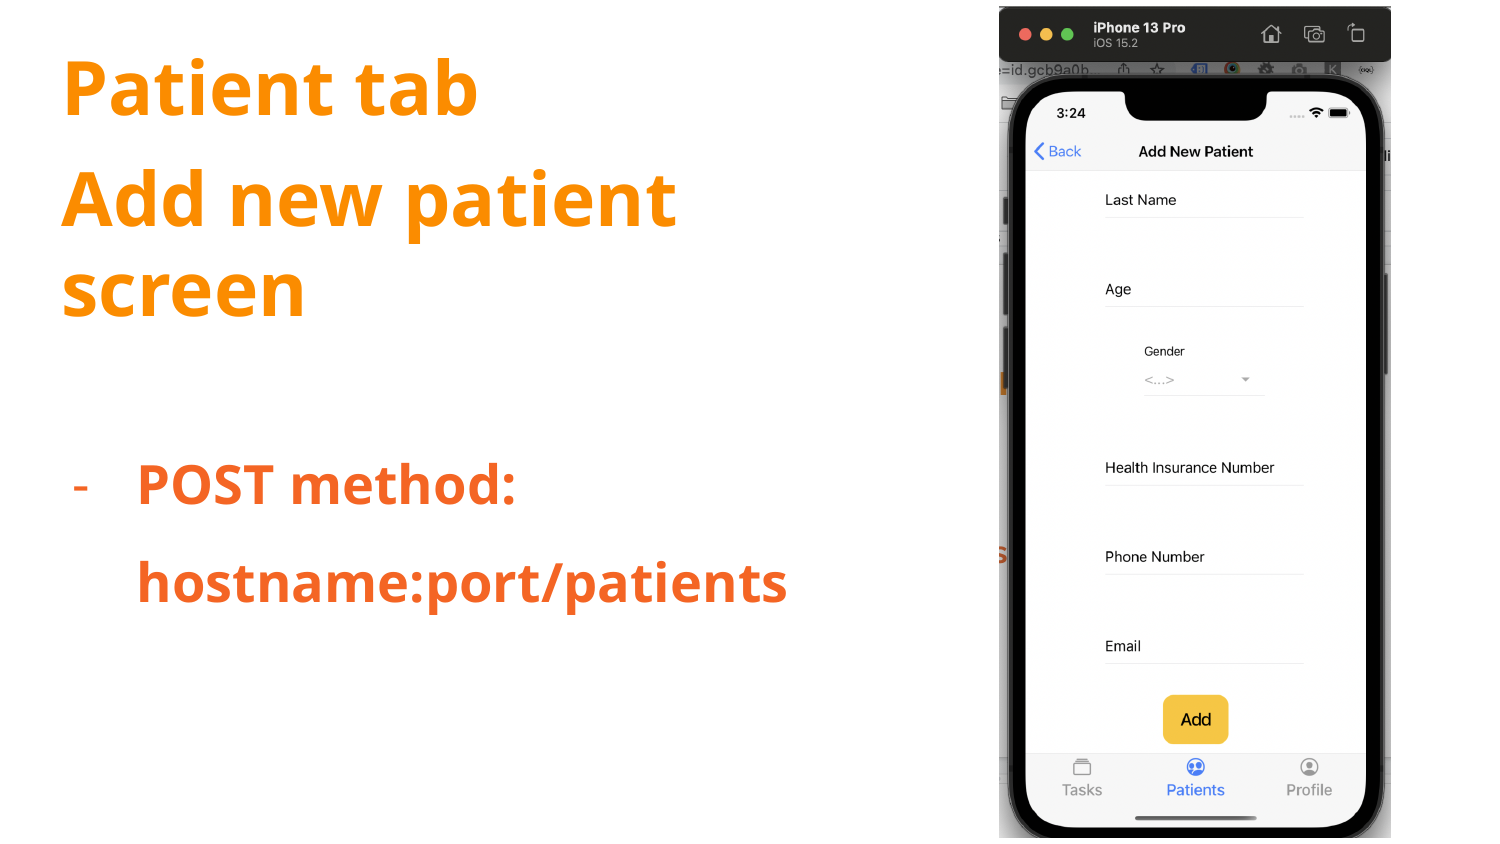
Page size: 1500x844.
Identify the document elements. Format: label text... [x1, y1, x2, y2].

picture [999, 5, 1391, 838]
title Patient tab Add new patient screen POST method: hostname:port/patients [46, 25, 941, 232]
